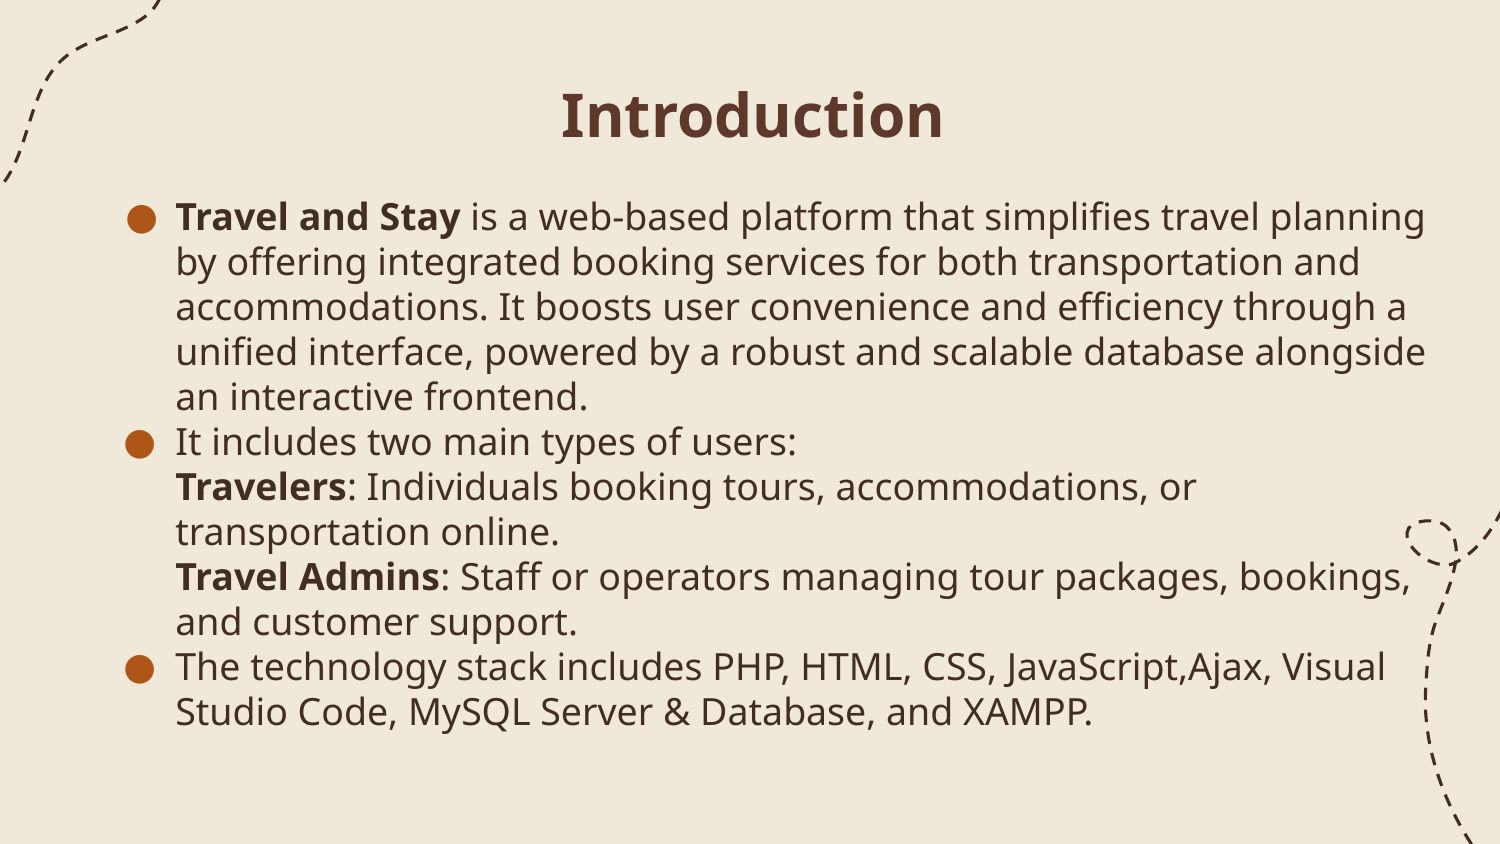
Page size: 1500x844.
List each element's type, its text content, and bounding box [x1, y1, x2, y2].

title Introduction [126, 62, 1382, 155]
list Travel and Stay is a web-based platform that simplifies travel planning by offering integrated booking services for both transportation and accommodations. It boosts user convenience and efficiency through a unified interface, powered by a robust and scalable database alongside an interactive frontend. It includes two main types of users: Travelers: Individuals booking tours, accommodations, or transportation online. Travel Admins: Staff or operators managing tour packages, bookings, and customer support. The technology stack includes PHP, HTML, CSS, JavaScript,Ajax, Visual Studio Code, MySQL Server & Database, and XAMPP. [85, 177, 1447, 767]
